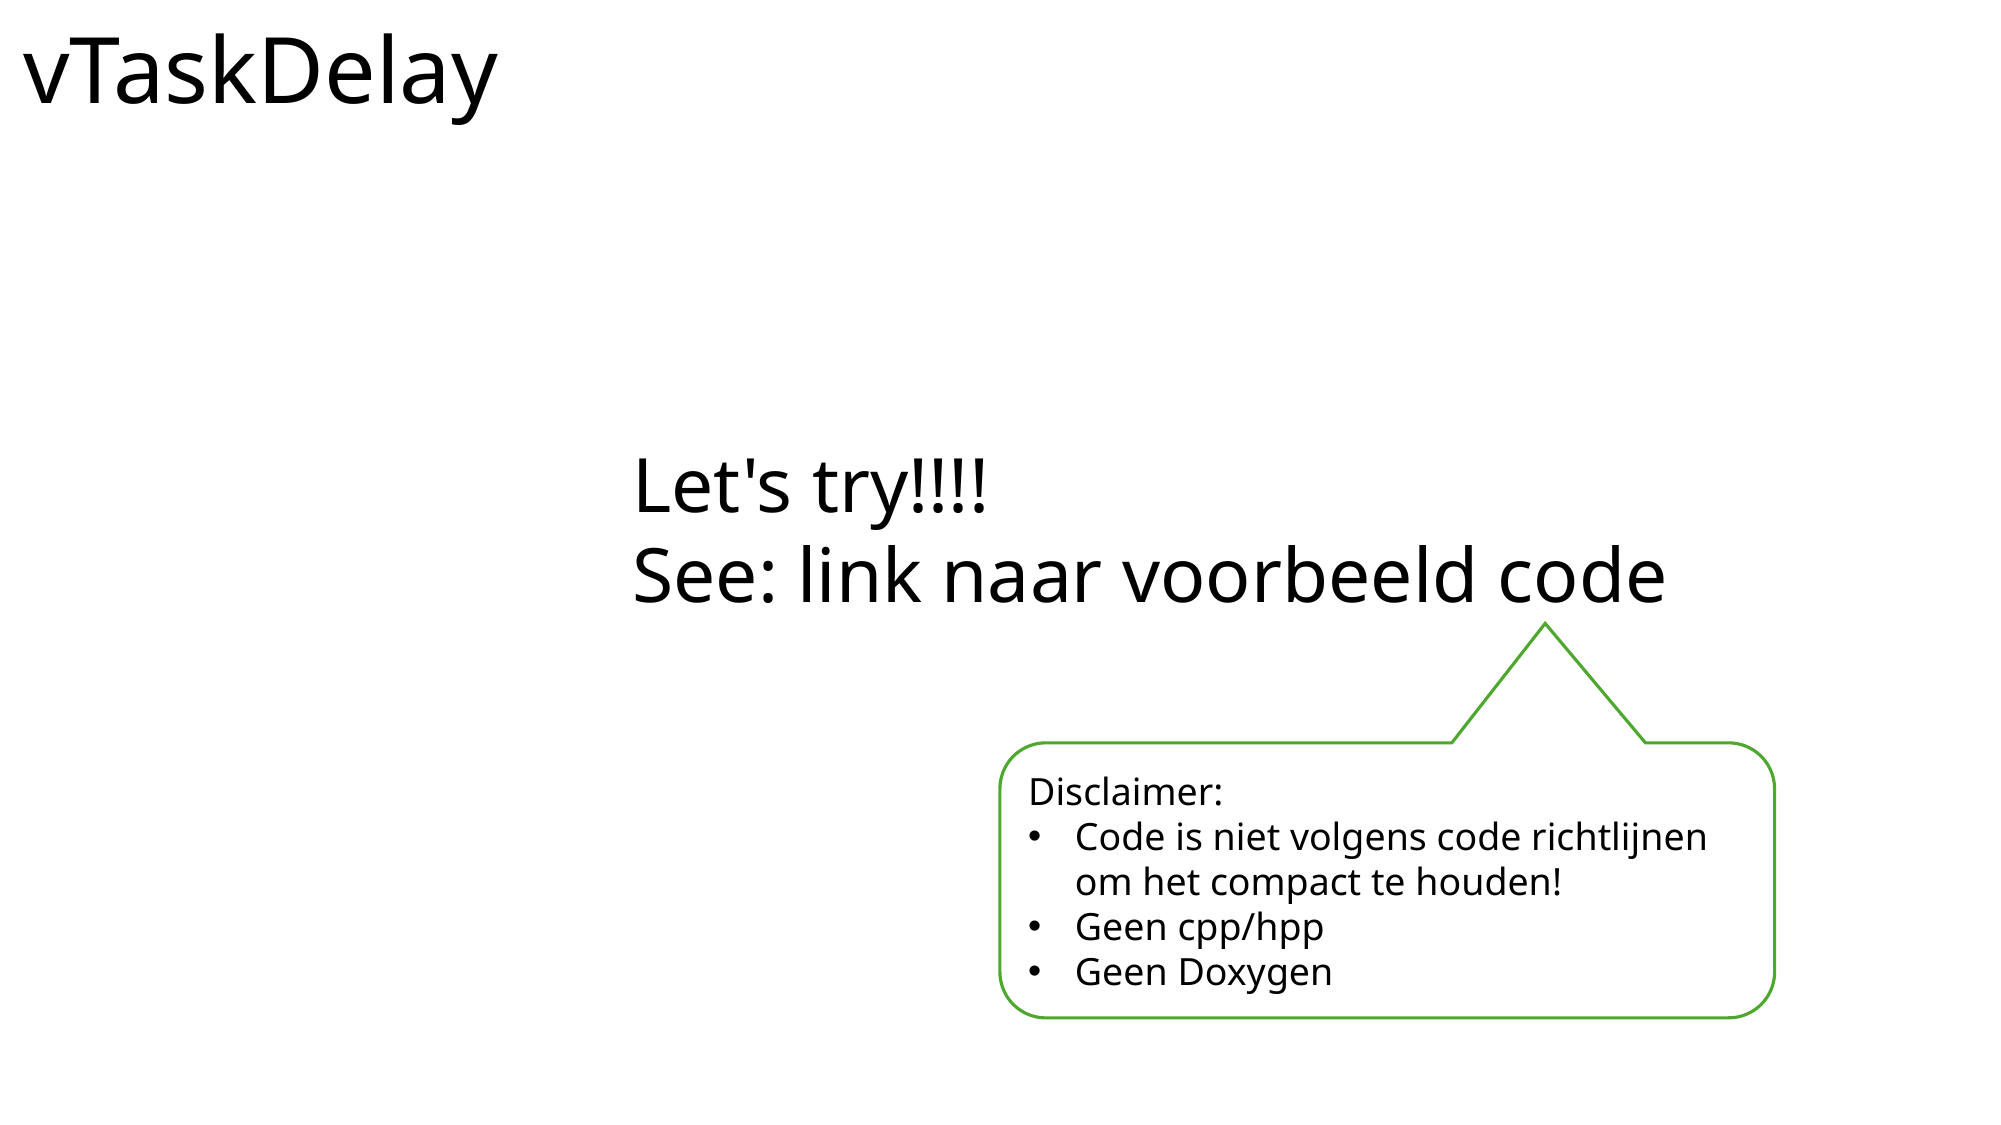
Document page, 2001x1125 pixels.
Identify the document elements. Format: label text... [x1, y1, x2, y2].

text_box Disclaimer: Code is niet volgens code richtlijnen om het compact te houden! Geen cpp/hpp Geen Doxygen [998, 620, 1777, 1020]
title vTaskDelay [8, 0, 528, 183]
text_box Let's try!!!! See: link naar voorbeeld code [617, 430, 1684, 626]
